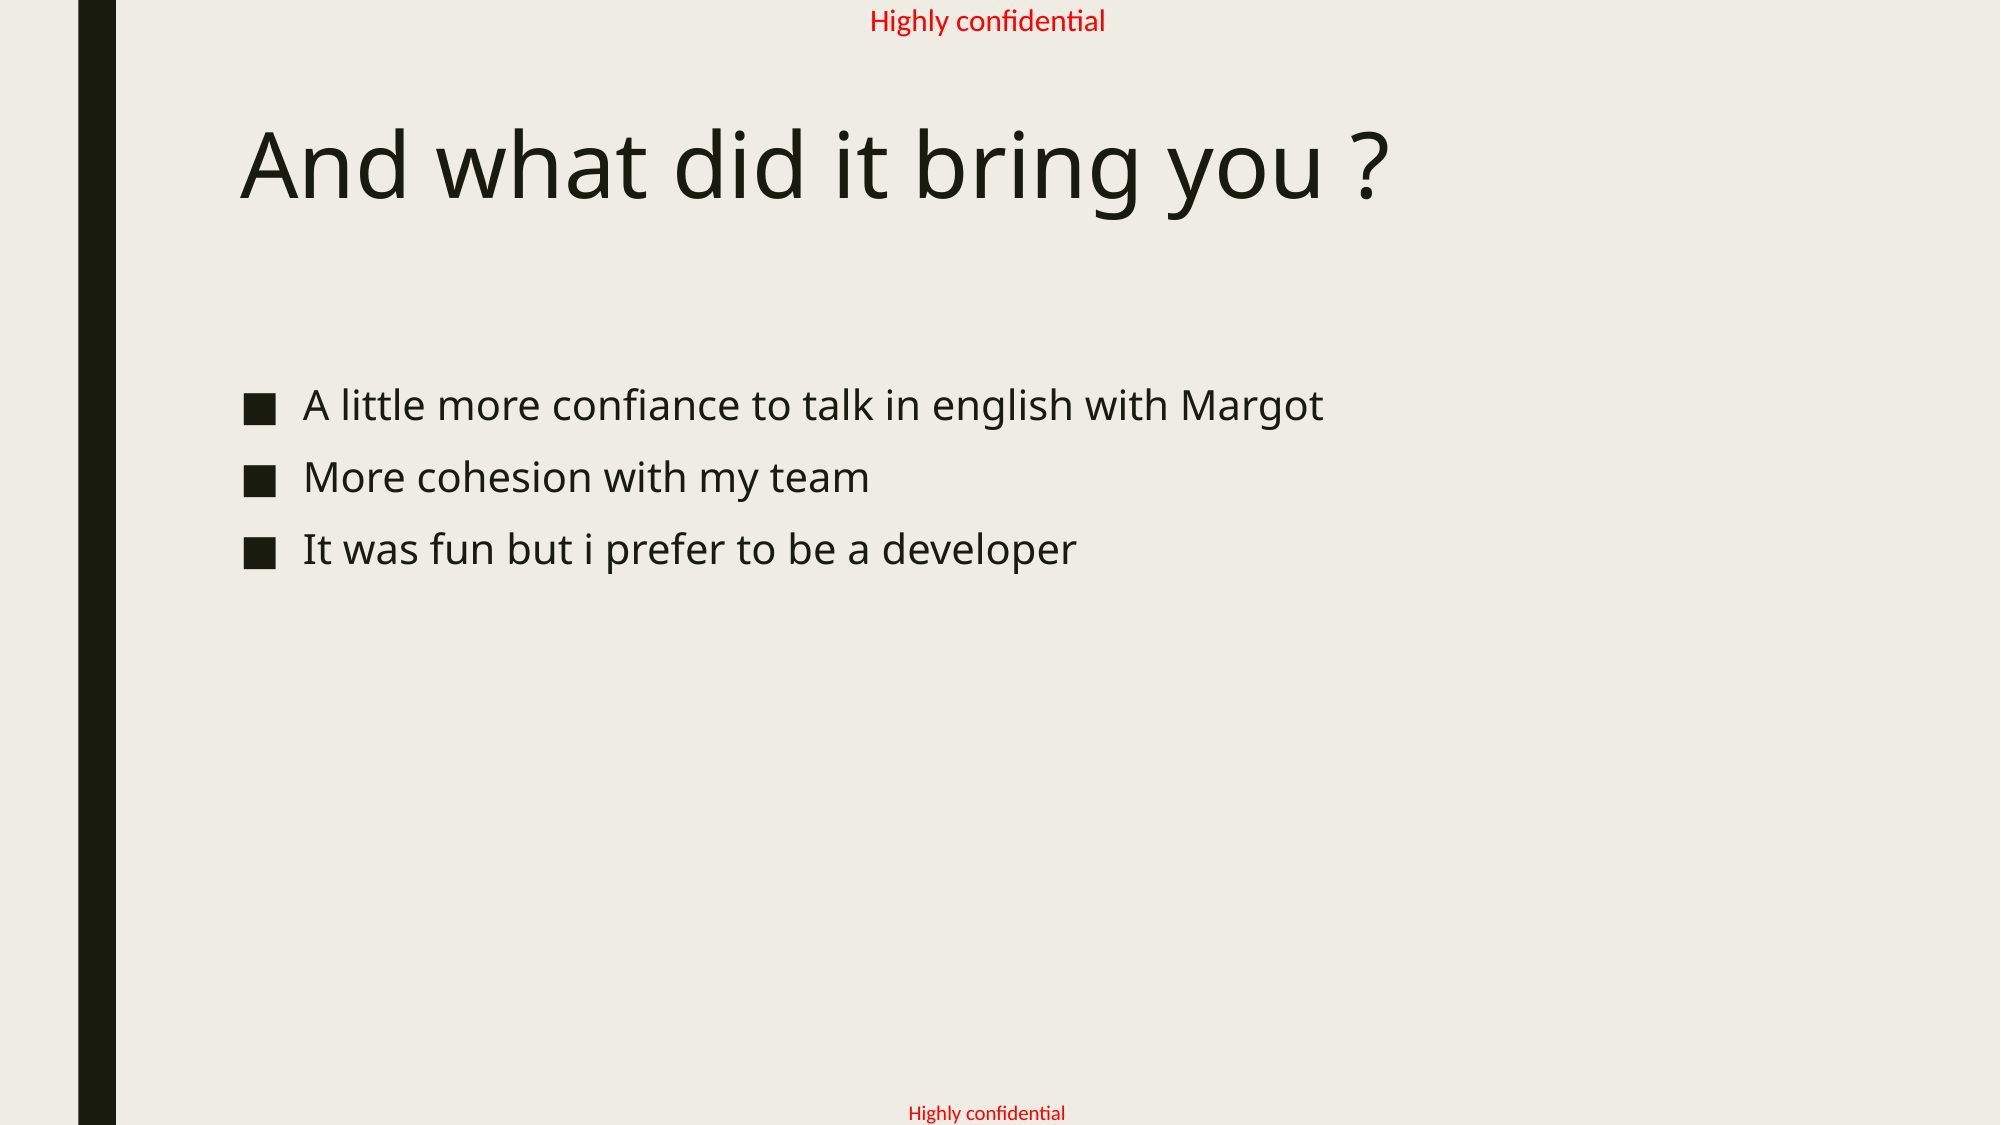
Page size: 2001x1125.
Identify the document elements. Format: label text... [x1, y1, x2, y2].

title And what did it bring you ? [225, 112, 1800, 357]
list A little more confiance to talk in english with Margot More cohesion with my team It was fun but i prefer to be a developer [225, 375, 1800, 963]
